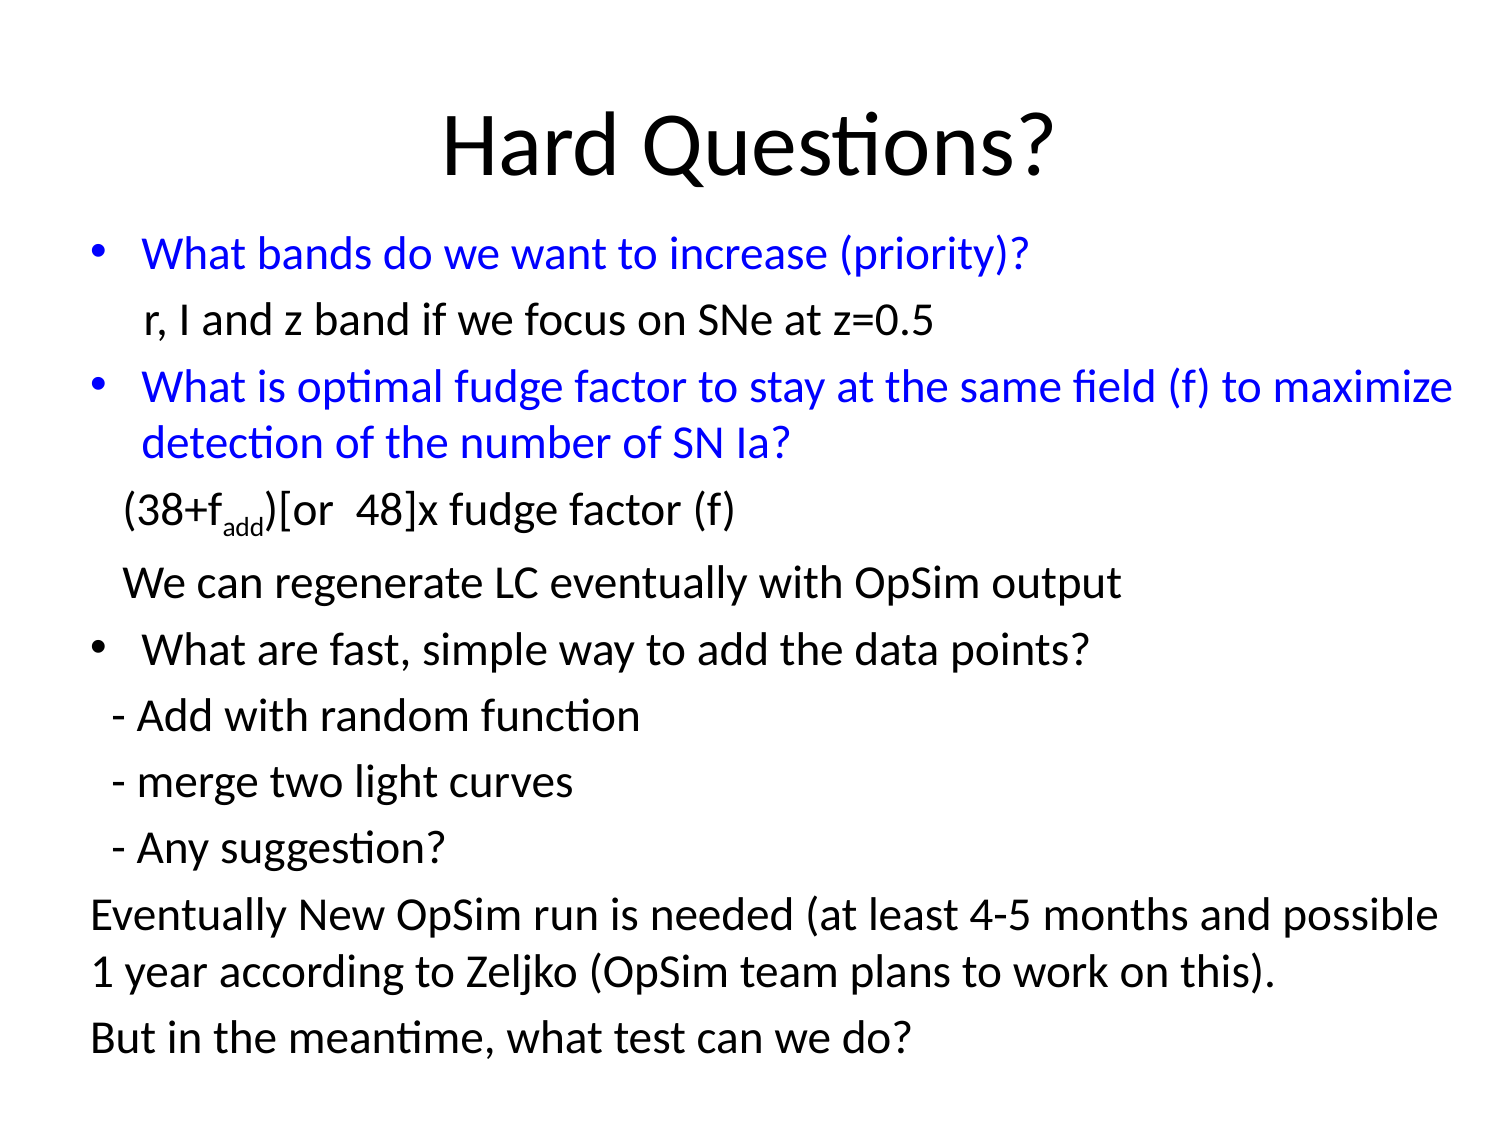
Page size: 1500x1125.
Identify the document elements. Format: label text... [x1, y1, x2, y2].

title Hard Questions? [75, 45, 1425, 214]
list What bands do we want to increase (priority)? r, I and z band if we focus on SNe at z=0.5 What is optimal fudge factor to stay at the same field (f) to maximize detection of the number of SN Ia? (38+fadd)[or 48]x fudge factor (f) We can regenerate LC eventually with OpSim output What are fast, simple way to add the data points? - Add with random function - merge two light curves - Any suggestion? Eventually New OpSim run is needed (at least 4-5 months and possible 1 year according to Zeljko (OpSim team plans to work on this). But in the meantime, what test can we do? [75, 214, 1475, 1125]
